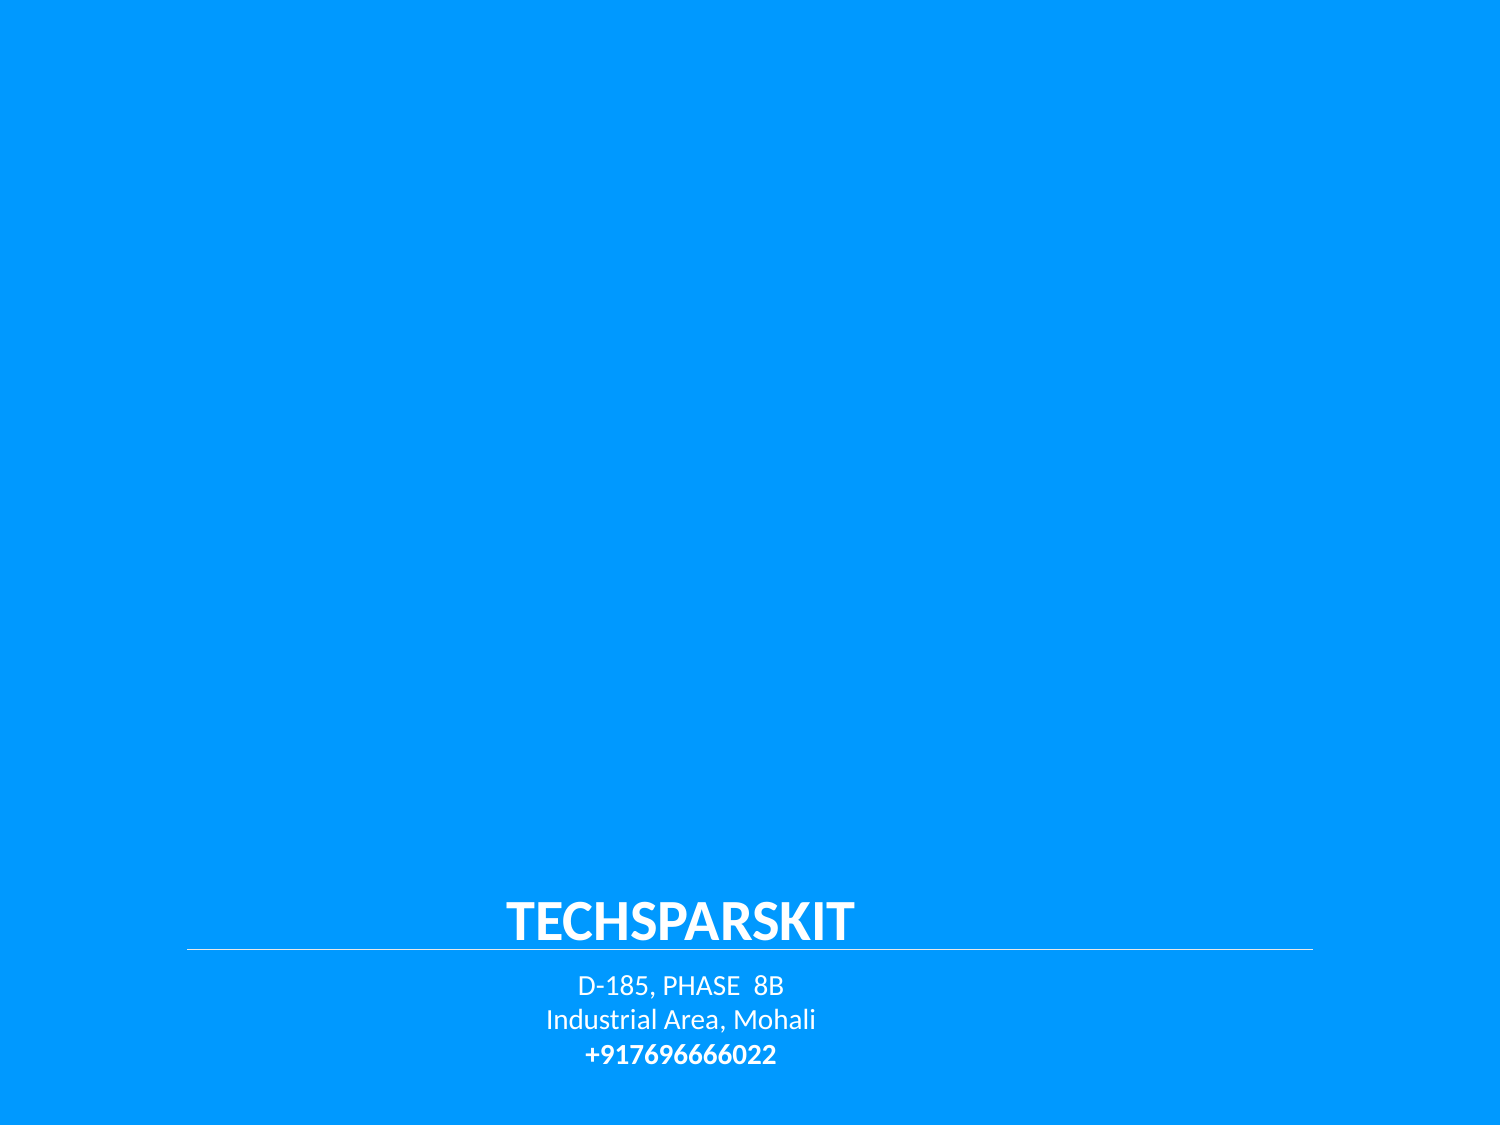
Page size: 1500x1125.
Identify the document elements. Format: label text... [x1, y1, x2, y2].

text_box D-185, PHASE 8B Industrial Area, Mohali +917696666022 [412, 958, 950, 1123]
text_box TECHSPARSKIT [449, 875, 913, 958]
